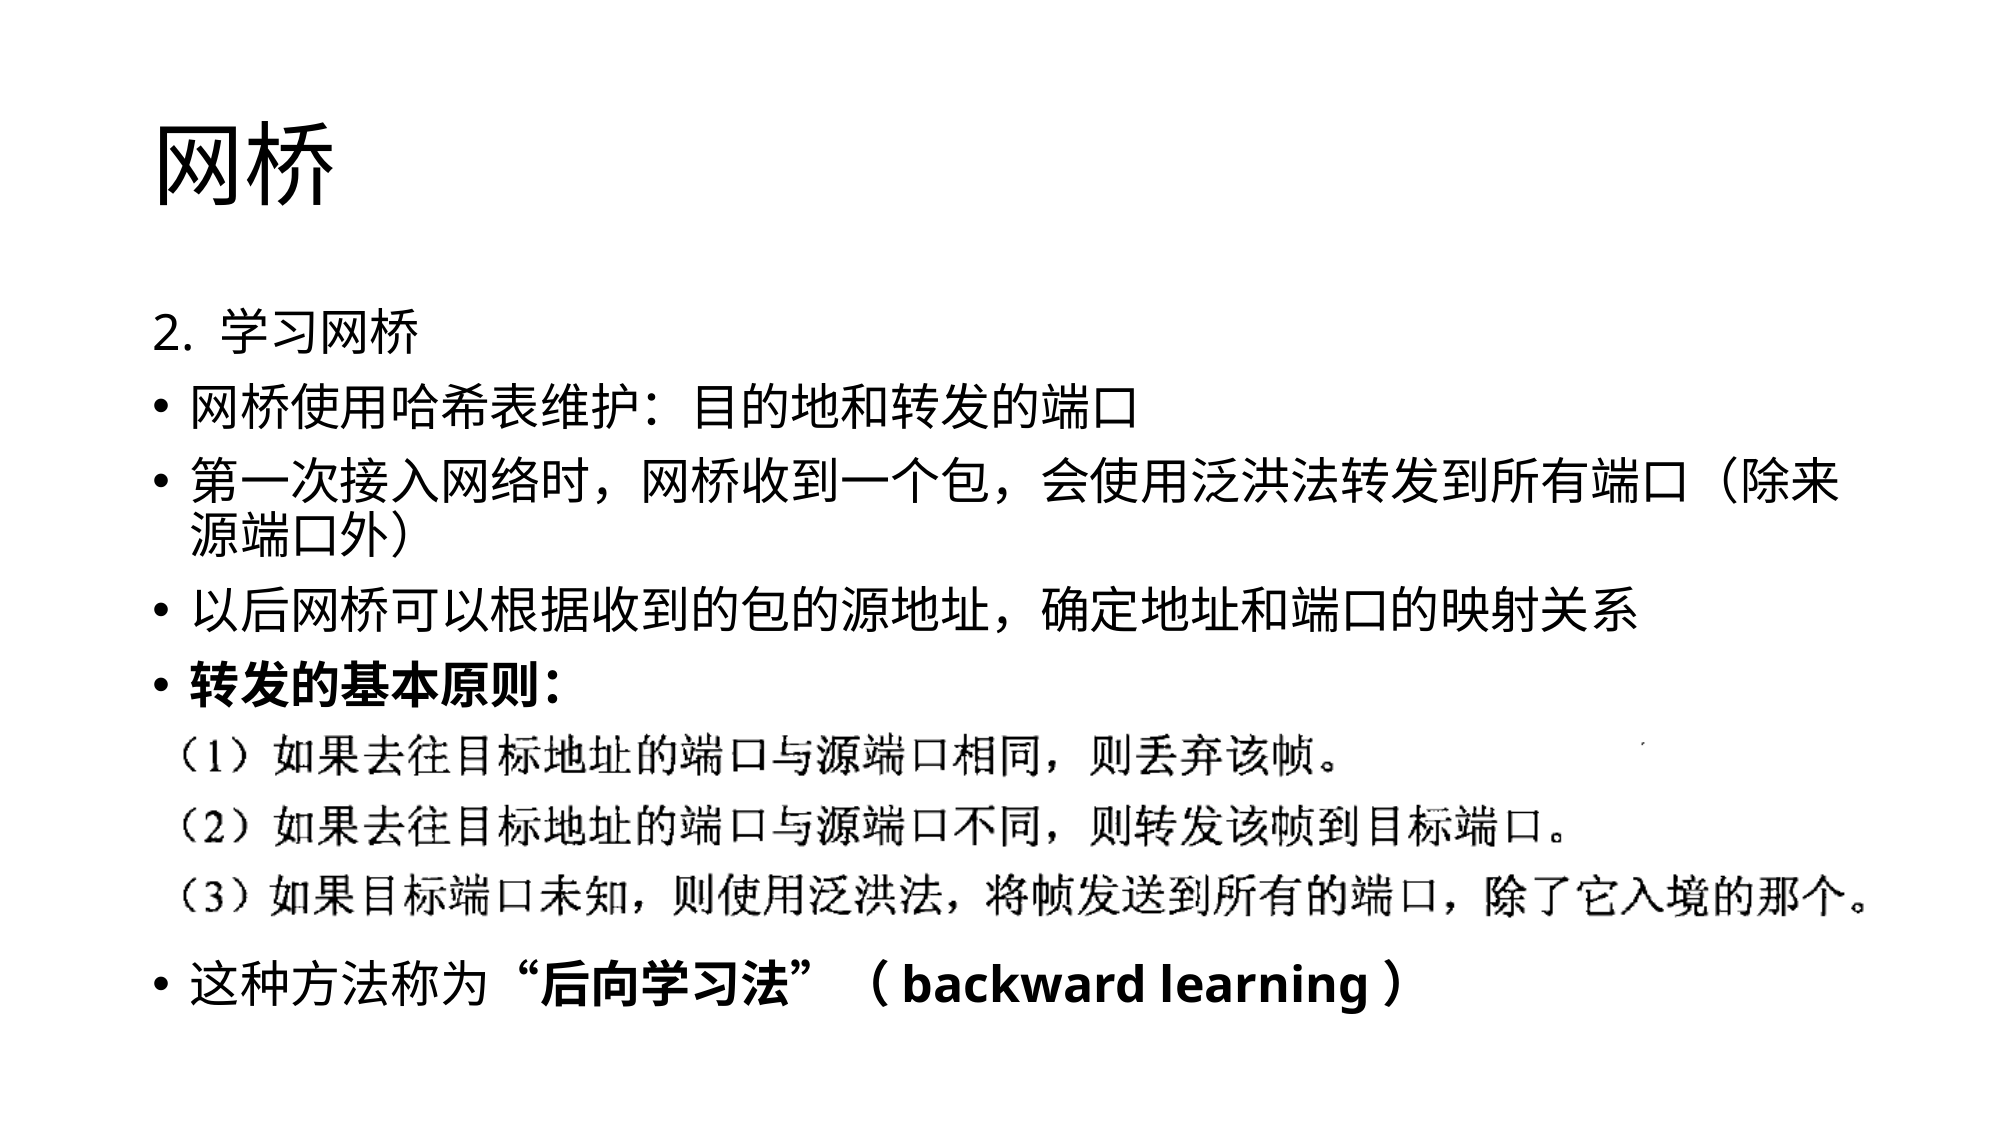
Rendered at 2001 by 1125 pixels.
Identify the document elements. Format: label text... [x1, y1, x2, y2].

picture [156, 716, 1882, 933]
title 网桥 [137, 59, 1863, 278]
list 2. 学习网桥 网桥使用哈希表维护：目的地和转发的端口 第一次接入网络时，网桥收到一个包，会使用泛洪法转发到所有端口（除来源端口外） 以后网桥可以根据收到的包的源地址，确定地址和端口的映射关系 转发的基本原则： 这种方法称为“后向学习法”（backward learning） [137, 299, 1863, 1105]
